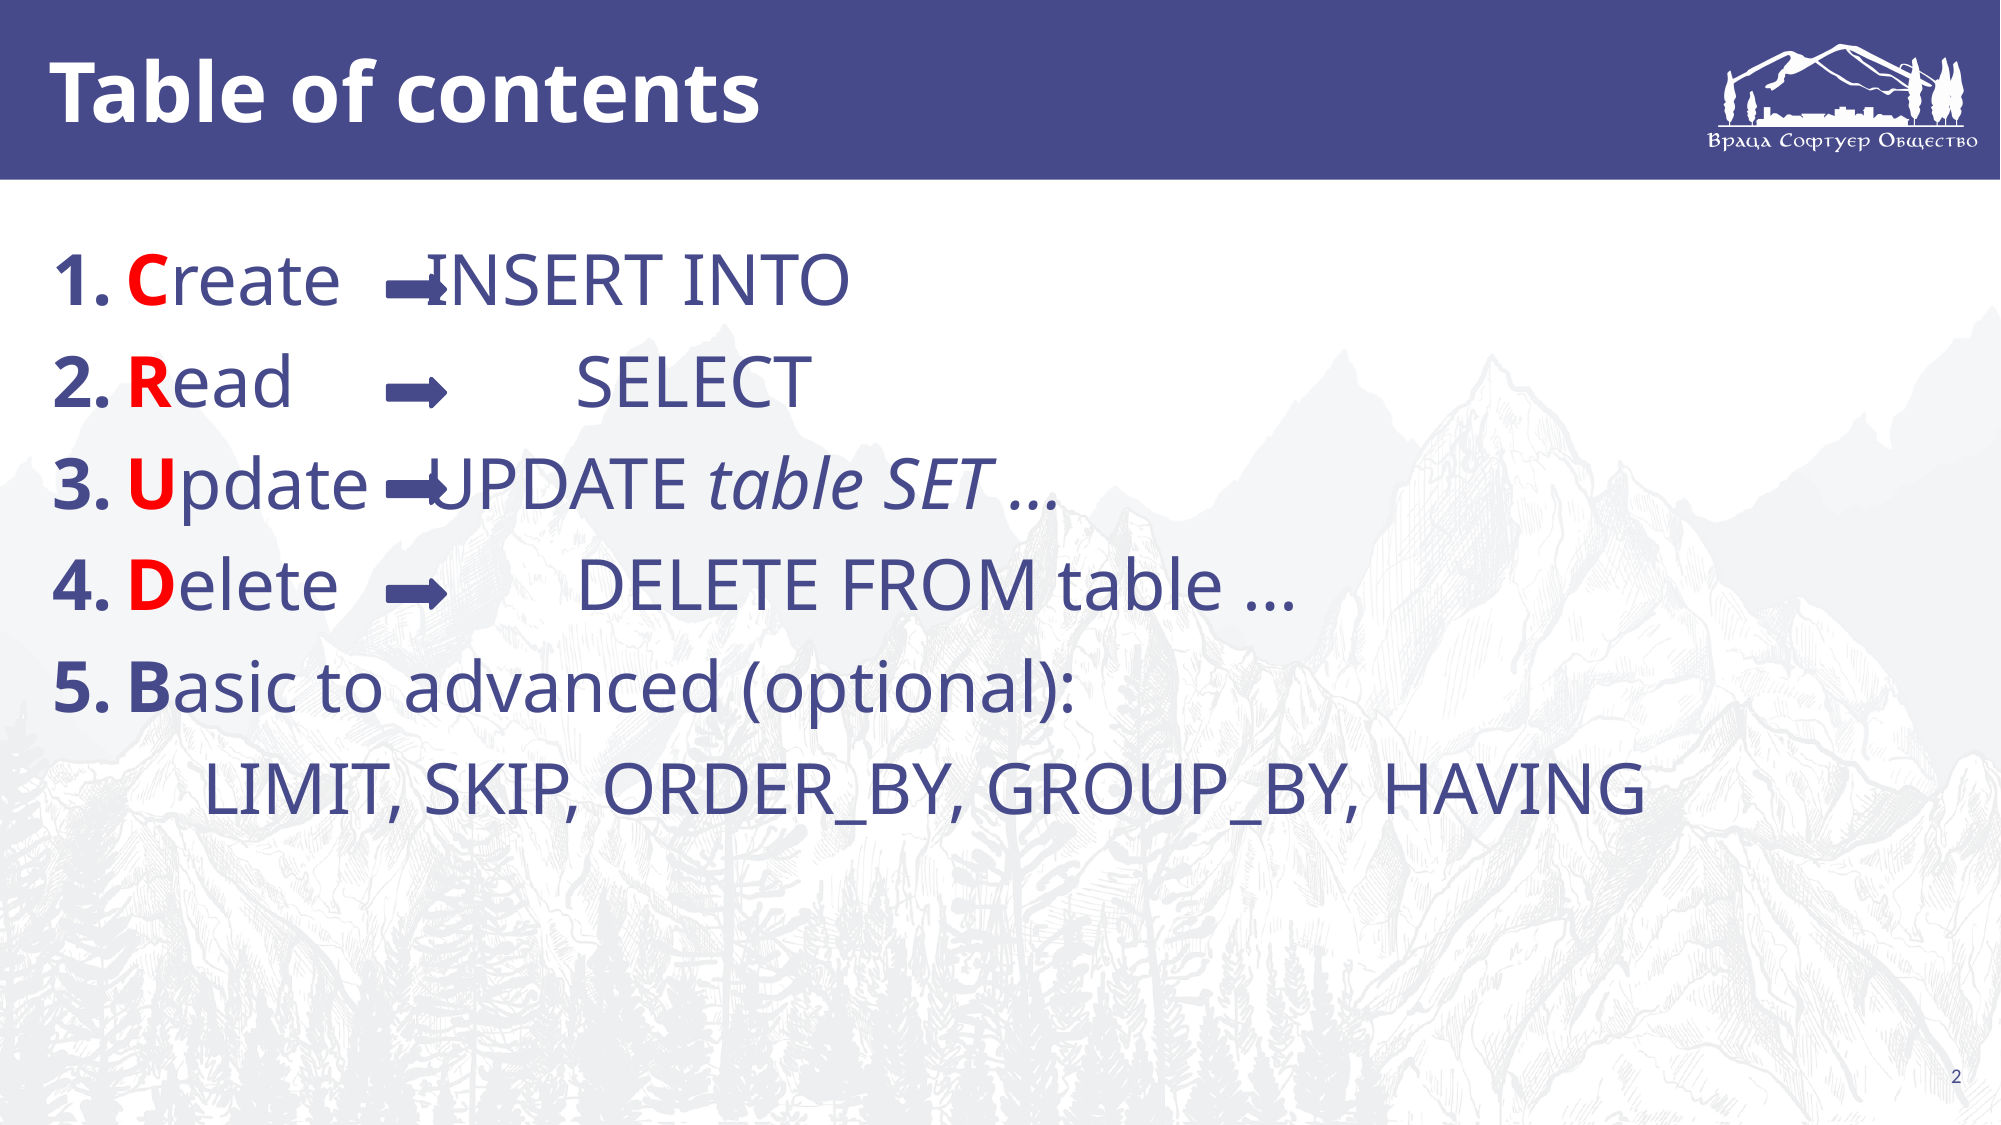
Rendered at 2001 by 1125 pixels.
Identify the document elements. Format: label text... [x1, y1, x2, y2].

text_box [385, 376, 448, 409]
text_box [385, 578, 448, 610]
list Create INSERT INTO Read SELECT Update UPDATE table SET … Delete DELETE FROM table … Basic to advanced (optional): LIMIT, SKIP, ORDER_BY, GROUP_BY, HAVING [32, 224, 1794, 1012]
slide_number 2 [1897, 1049, 1968, 1101]
title Table of contents [31, 16, 1591, 162]
text_box [385, 273, 448, 306]
text_box [385, 473, 448, 506]
picture [1703, 19, 1981, 165]
